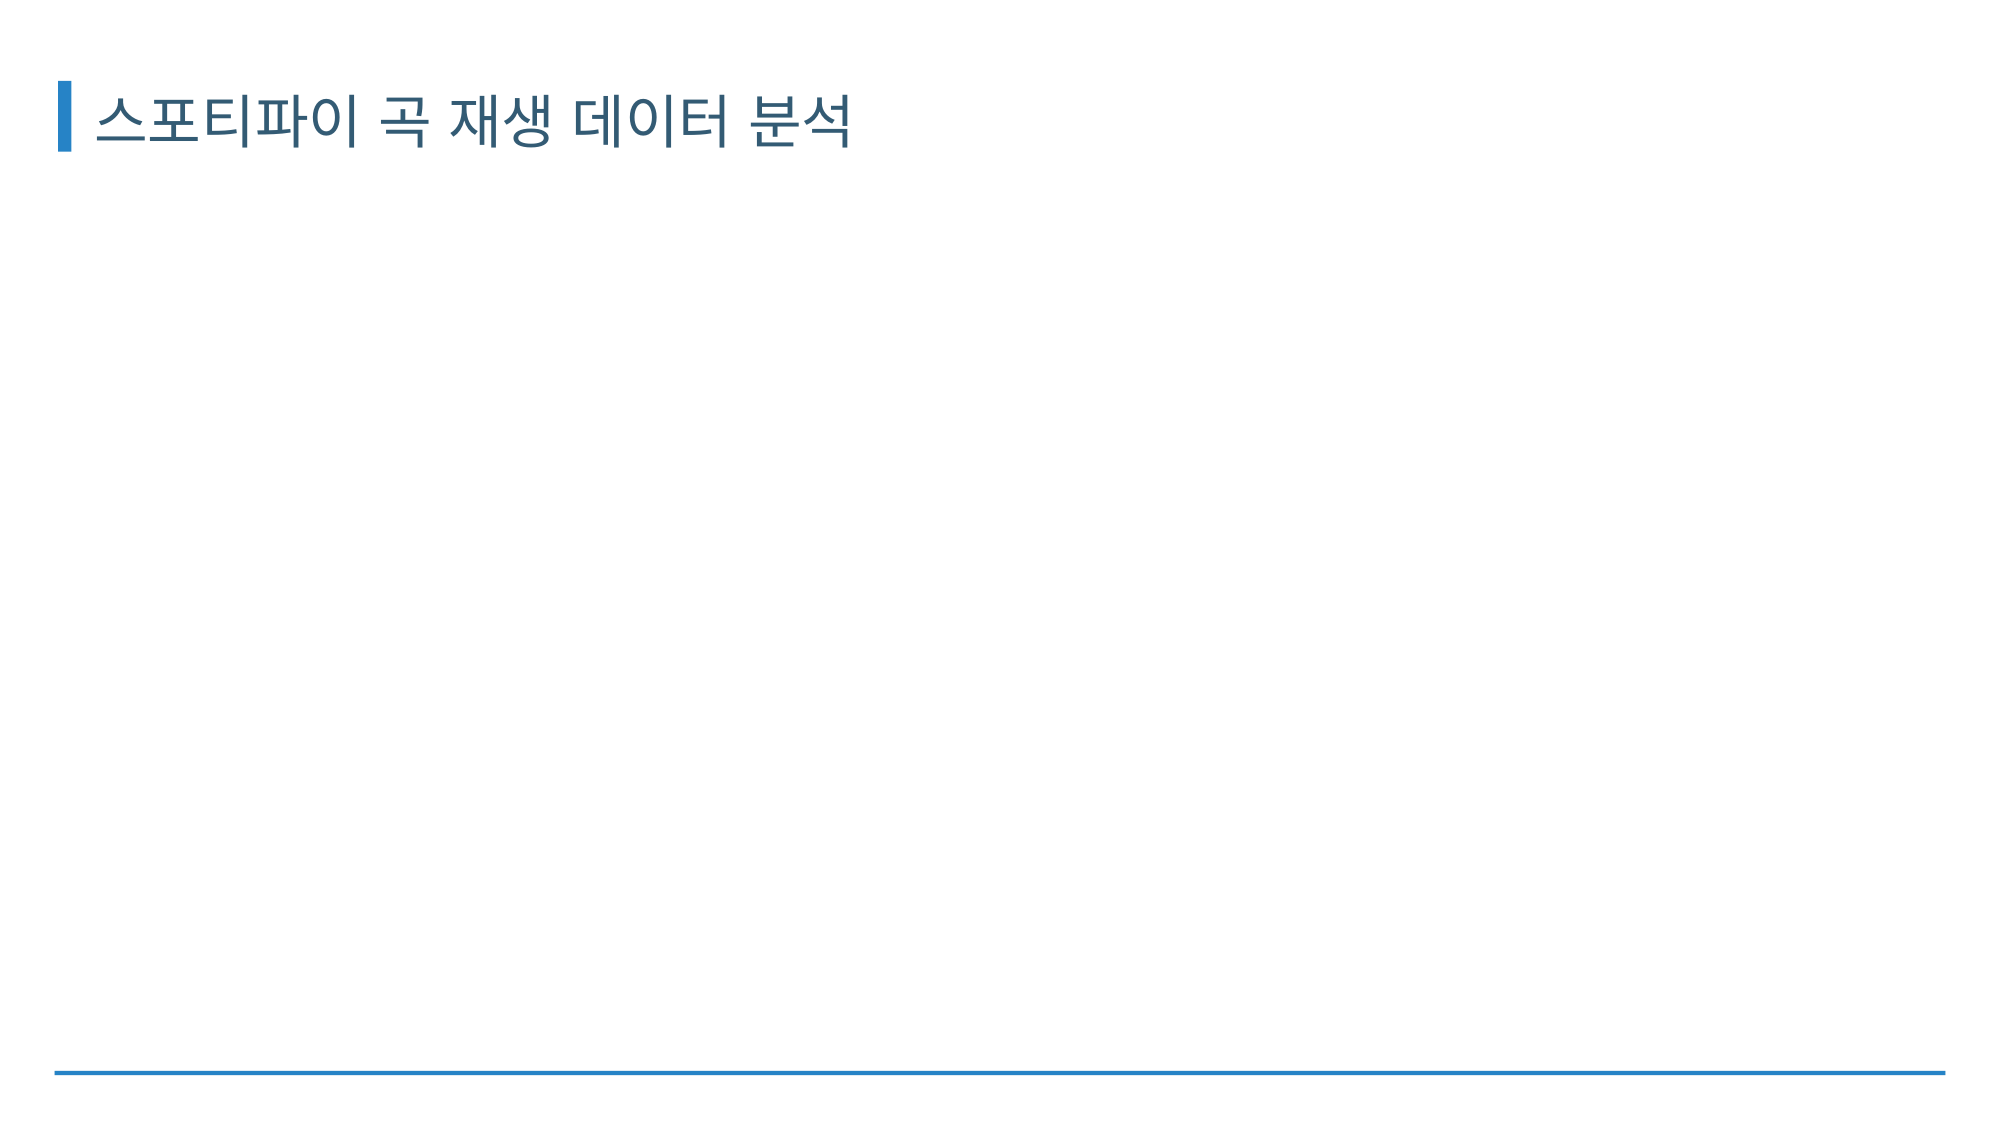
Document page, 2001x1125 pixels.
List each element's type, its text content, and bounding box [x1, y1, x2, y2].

title 스포티파이 곡 재생 데이터 분석 [79, 67, 1942, 165]
